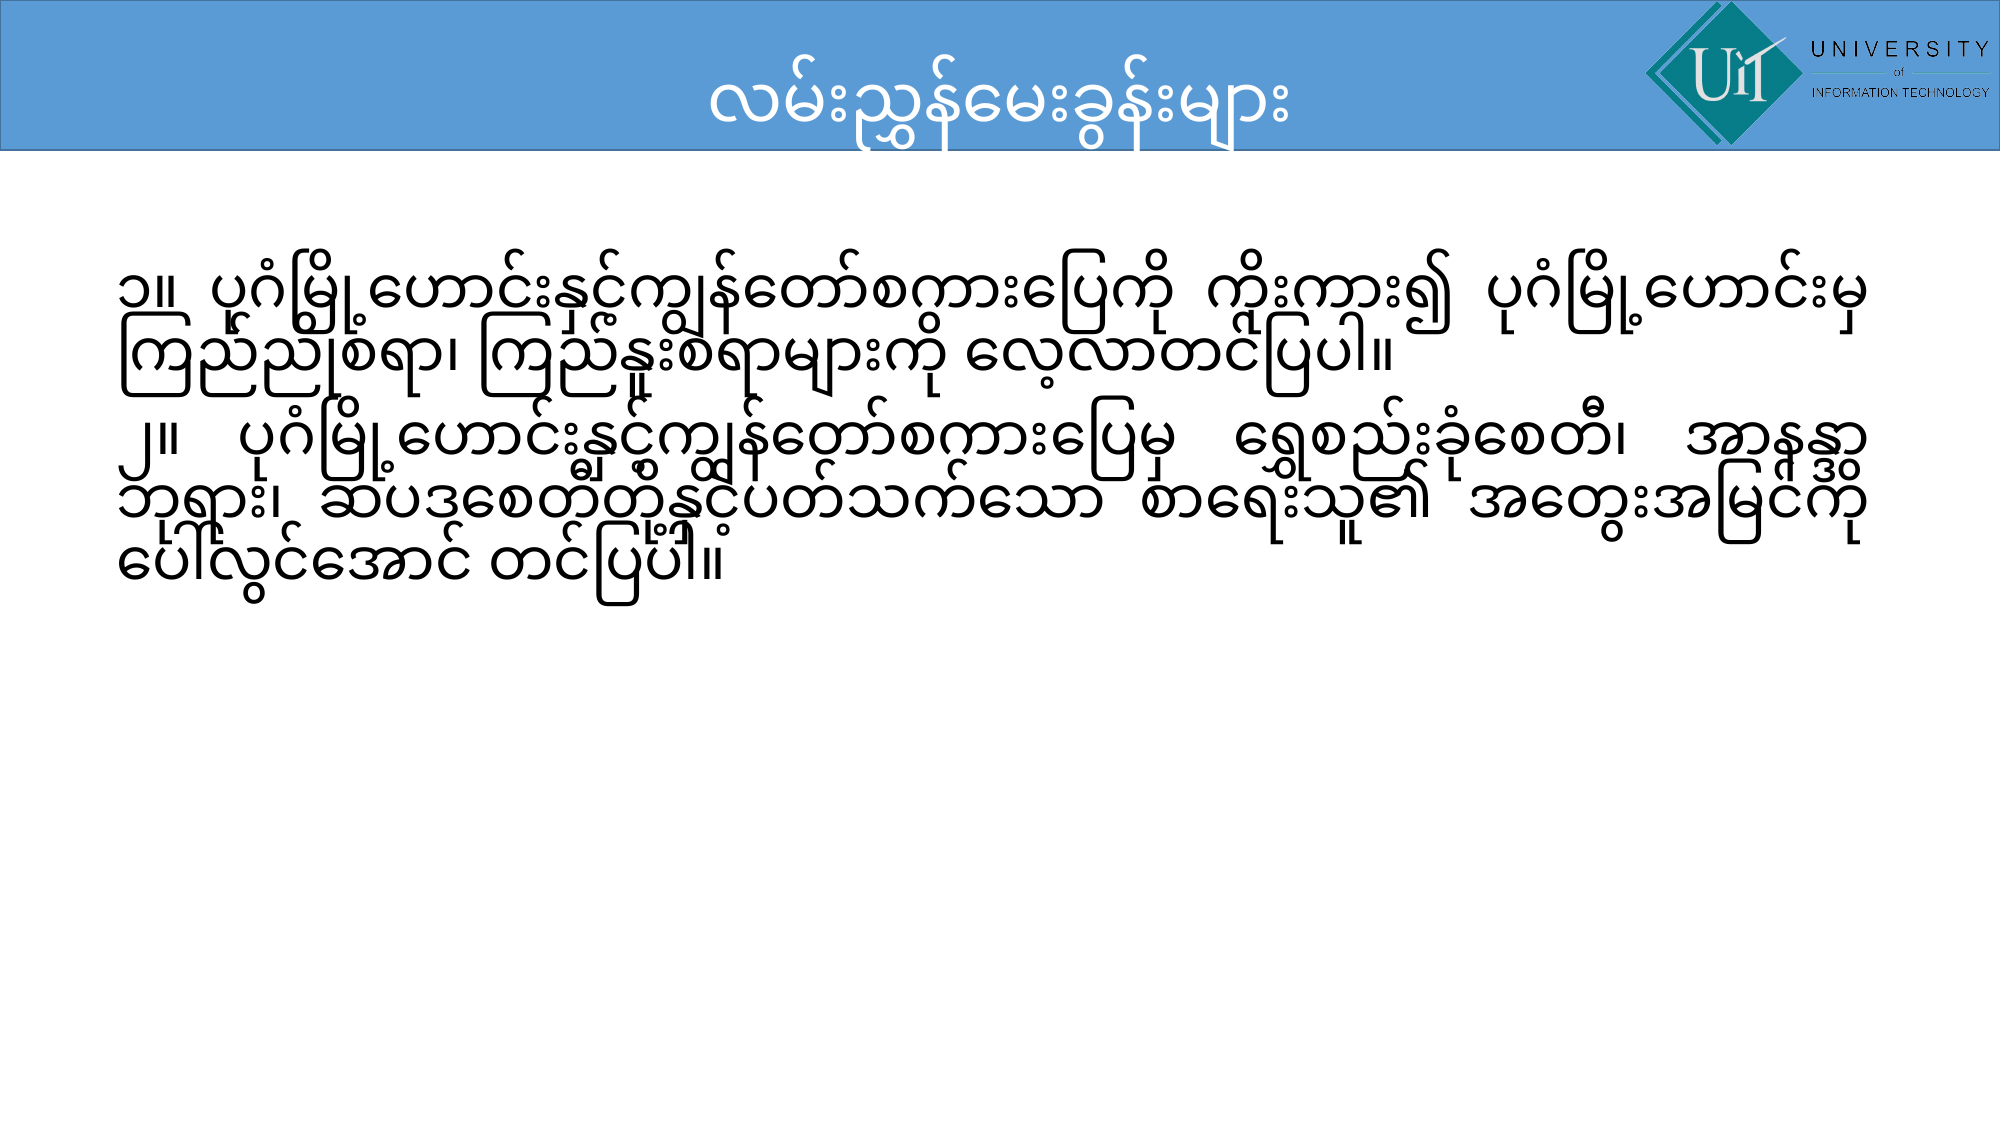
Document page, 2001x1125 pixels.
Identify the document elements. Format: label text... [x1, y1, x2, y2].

subtitle ၁။ ပုဂံမြို့ဟောင်းနှင့်ကျွန်တော်စကားပြေကို ကိုးကား၍ ပုဂံမြို့ဟောင်းမှ ကြည်ညိုစရာ၊ ကြည်နူးစရာများကို လေ့လာတင်ပြပါ။ ၂။ ပုဂံမြို့ဟောင်းနှင့်ကျွန်တော်စကားပြေမှ ရွှေစည်းခုံစေတီ၊ အာနန္ဒာဘုရား၊ ဆပဒစေတီတို့နှင့်ပတ်သက်သော စာရေးသူ၏ အတွေးအမြင်ကို ပေါ်လွင်အောင် တင်ပြပါ။ [101, 151, 1885, 1125]
picture [1640, 0, 1998, 150]
text_box လမ်းညွှန်မေးခွန်းများ [0, 0, 2000, 151]
